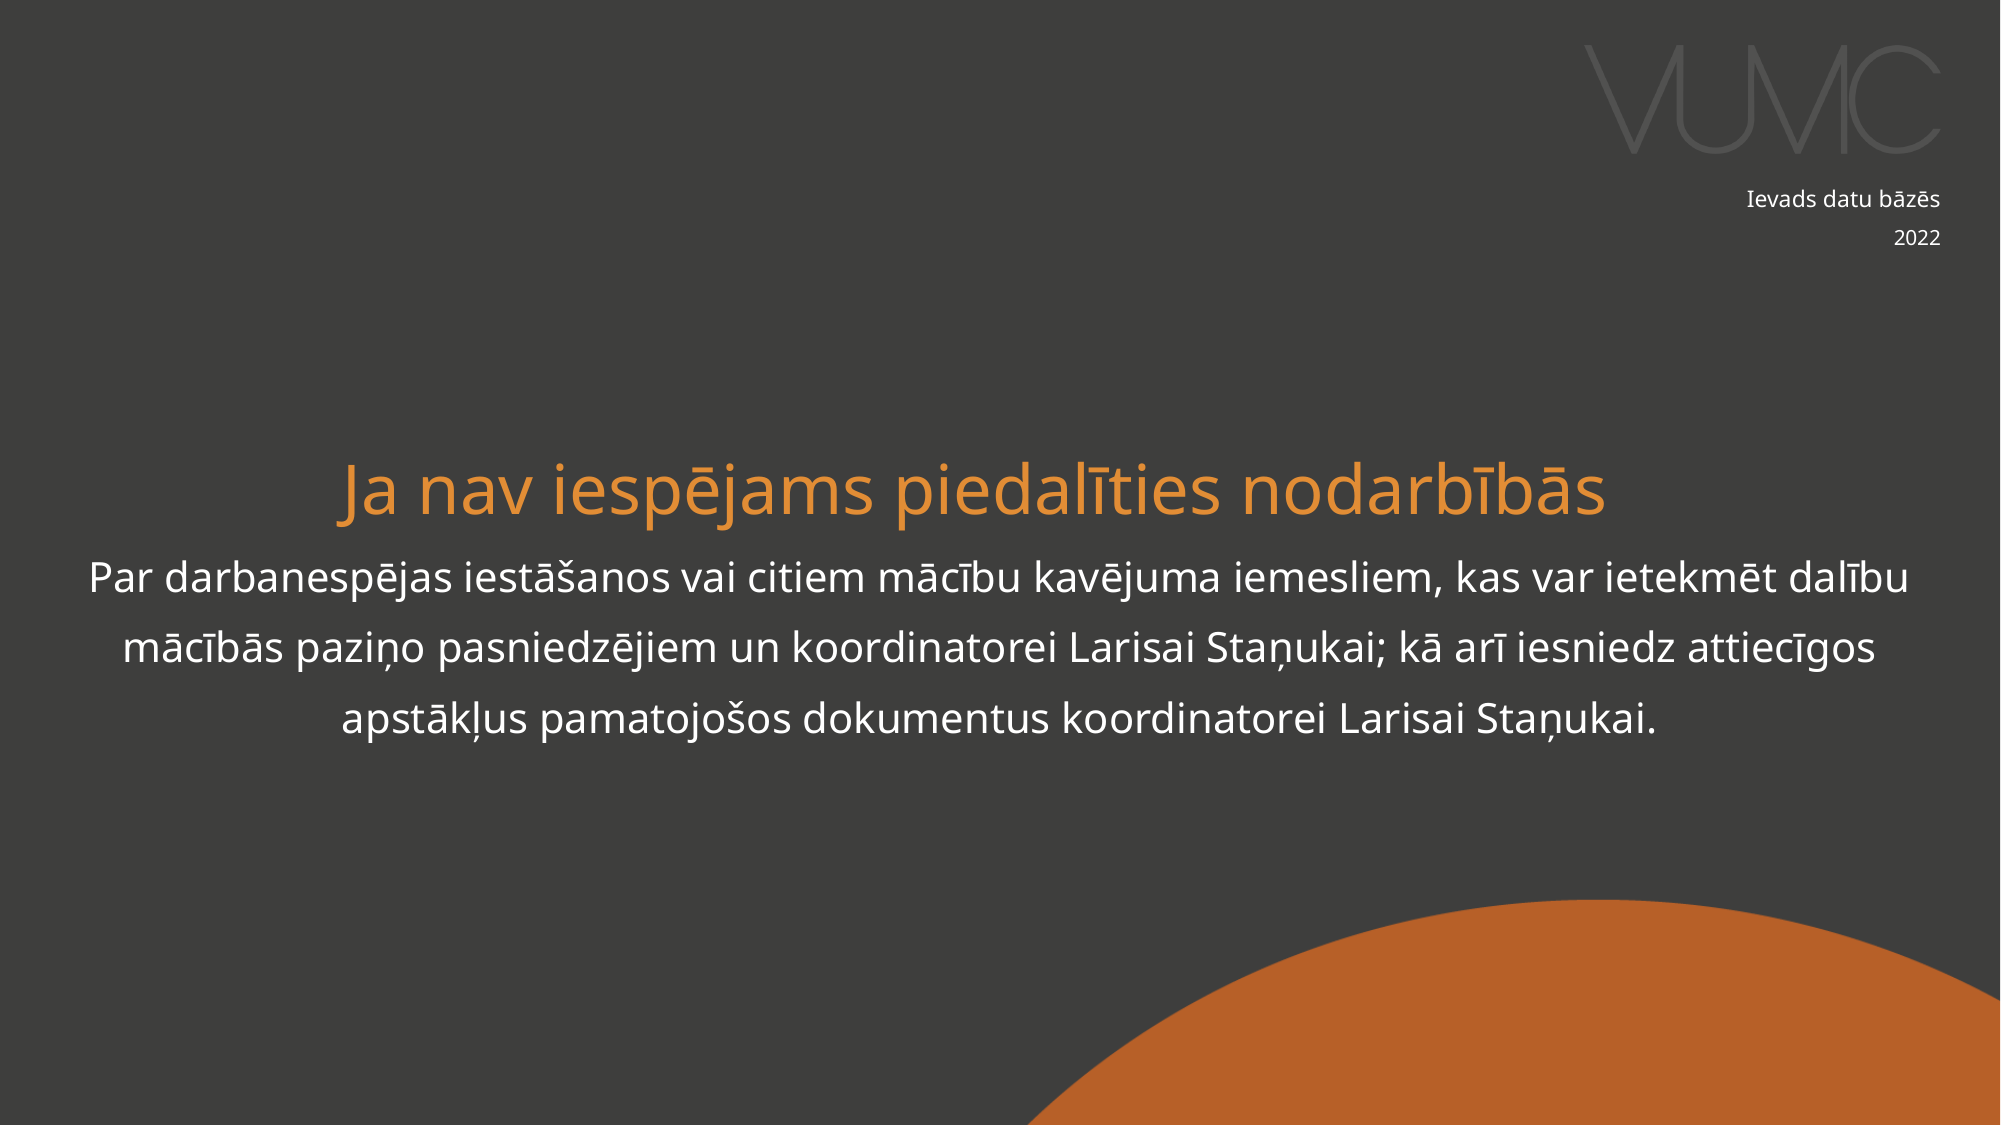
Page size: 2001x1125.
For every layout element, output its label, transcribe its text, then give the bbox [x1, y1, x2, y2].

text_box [27, 358, 1957, 702]
text_box Ievads datu bāzēs 2022 [1372, 175, 1941, 250]
picture [0, 0, 2001, 1125]
